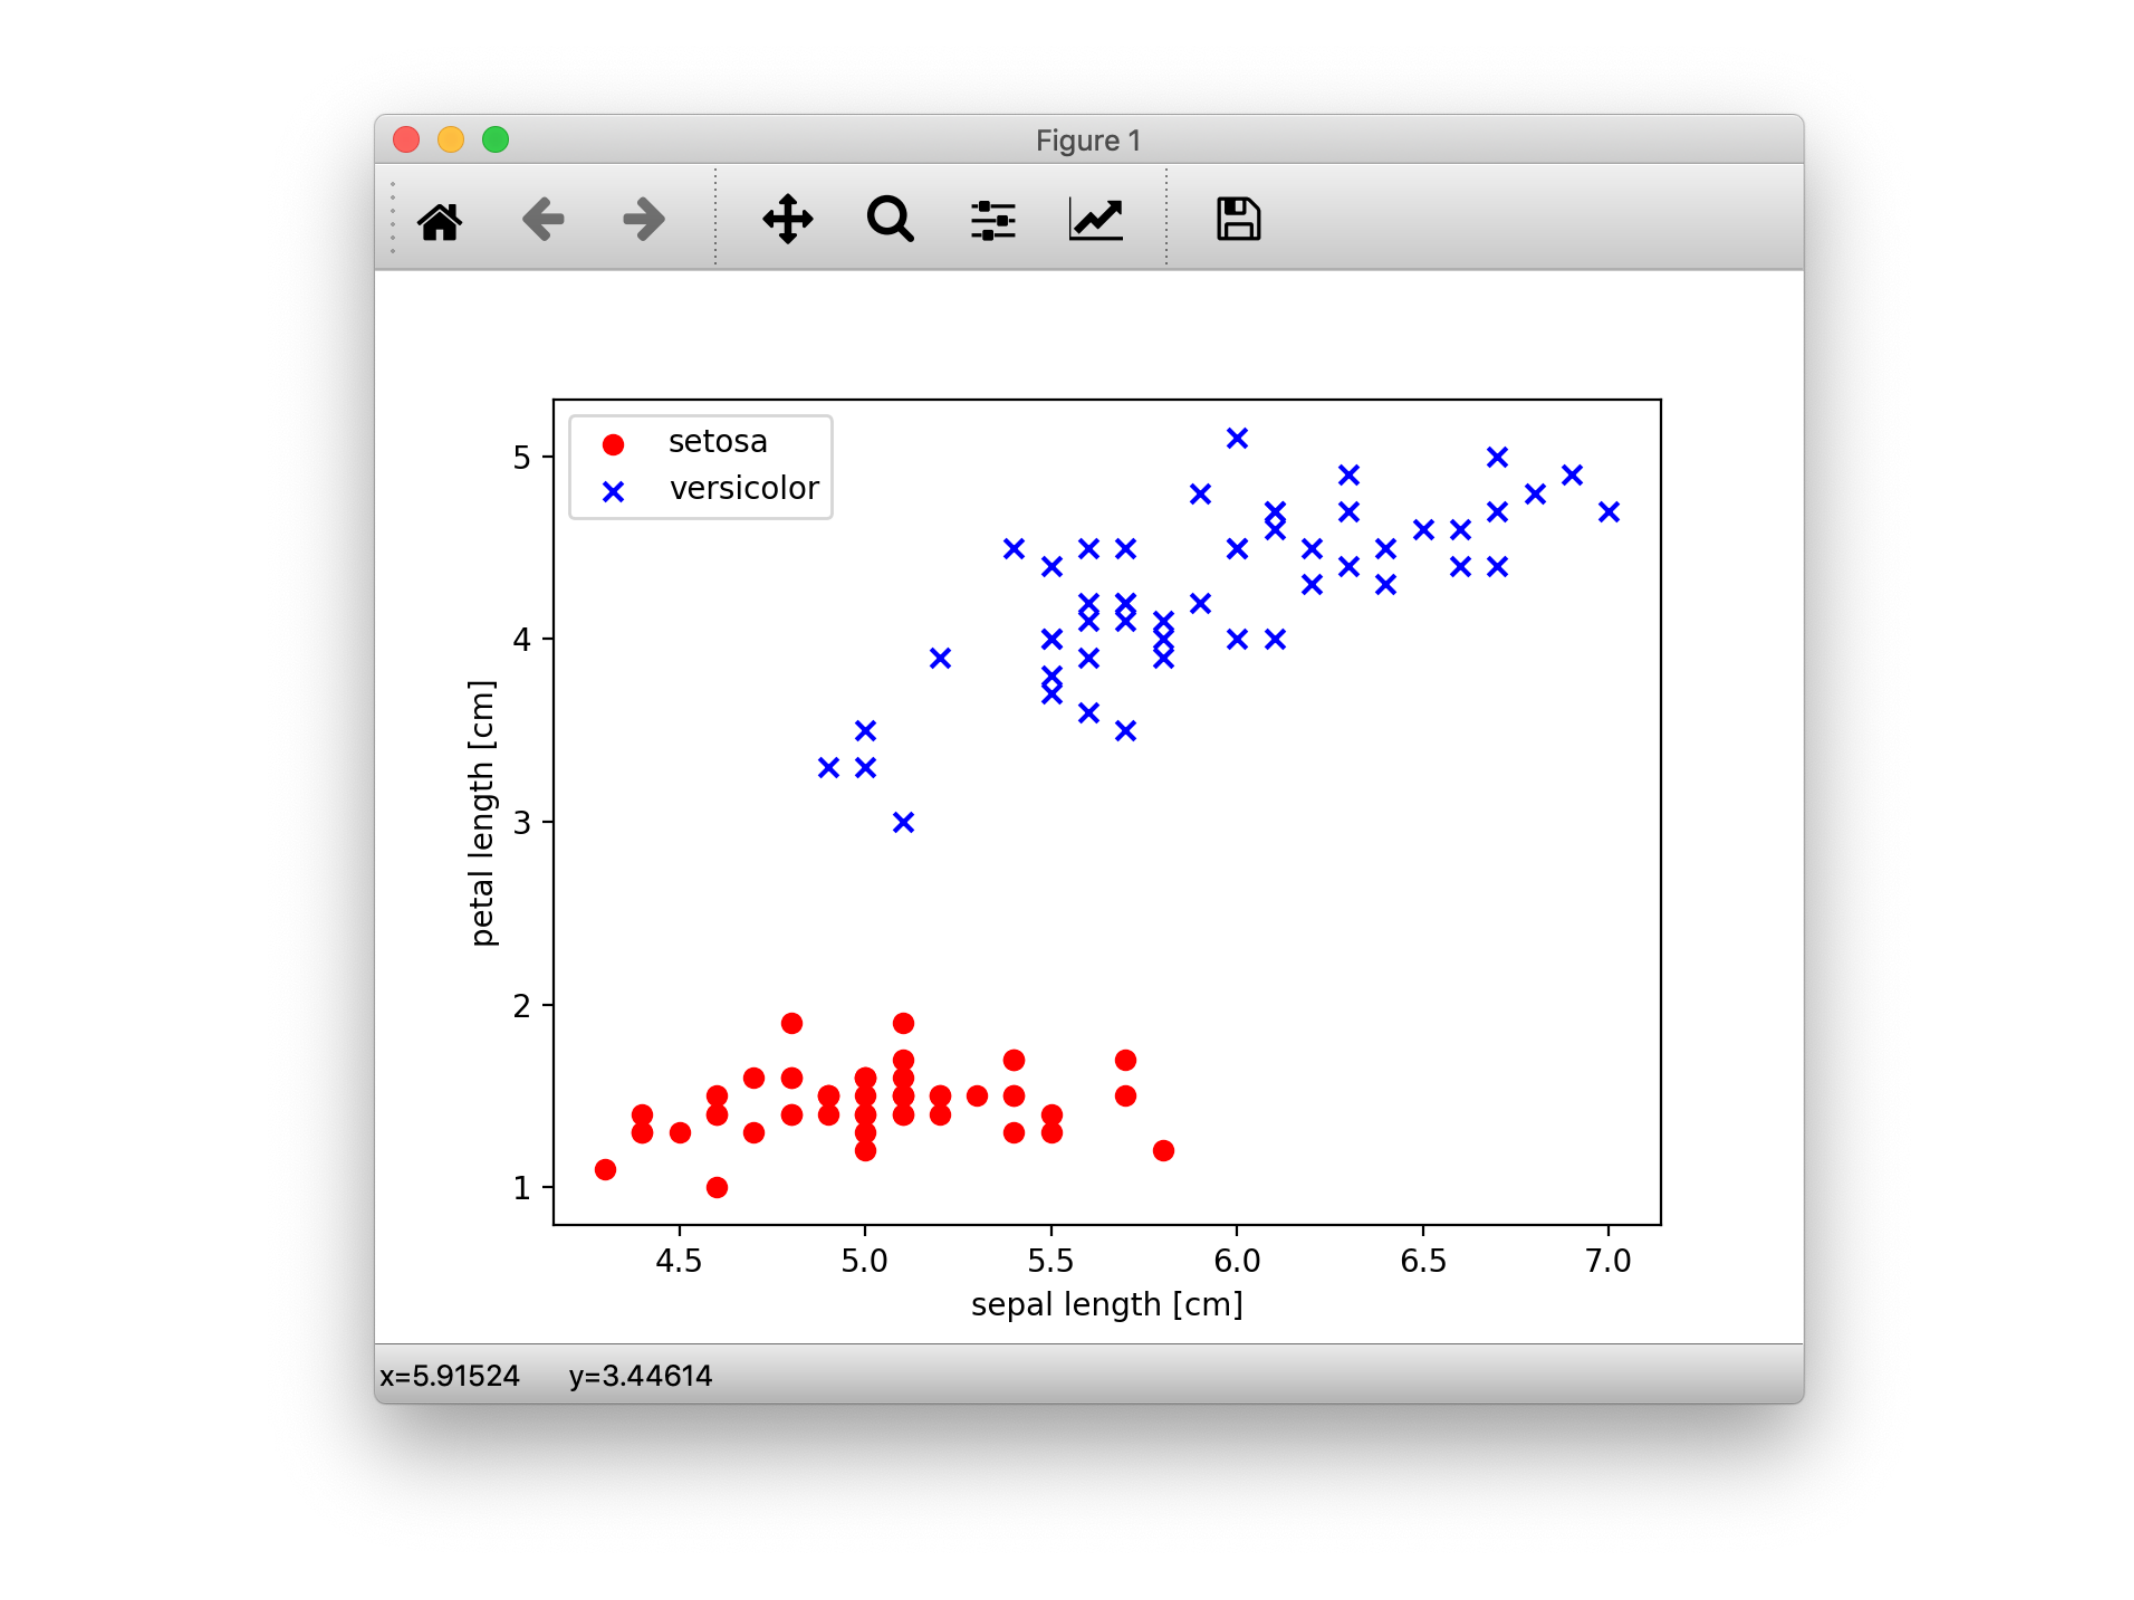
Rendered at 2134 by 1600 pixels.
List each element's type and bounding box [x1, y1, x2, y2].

picture [249, 30, 1930, 1570]
